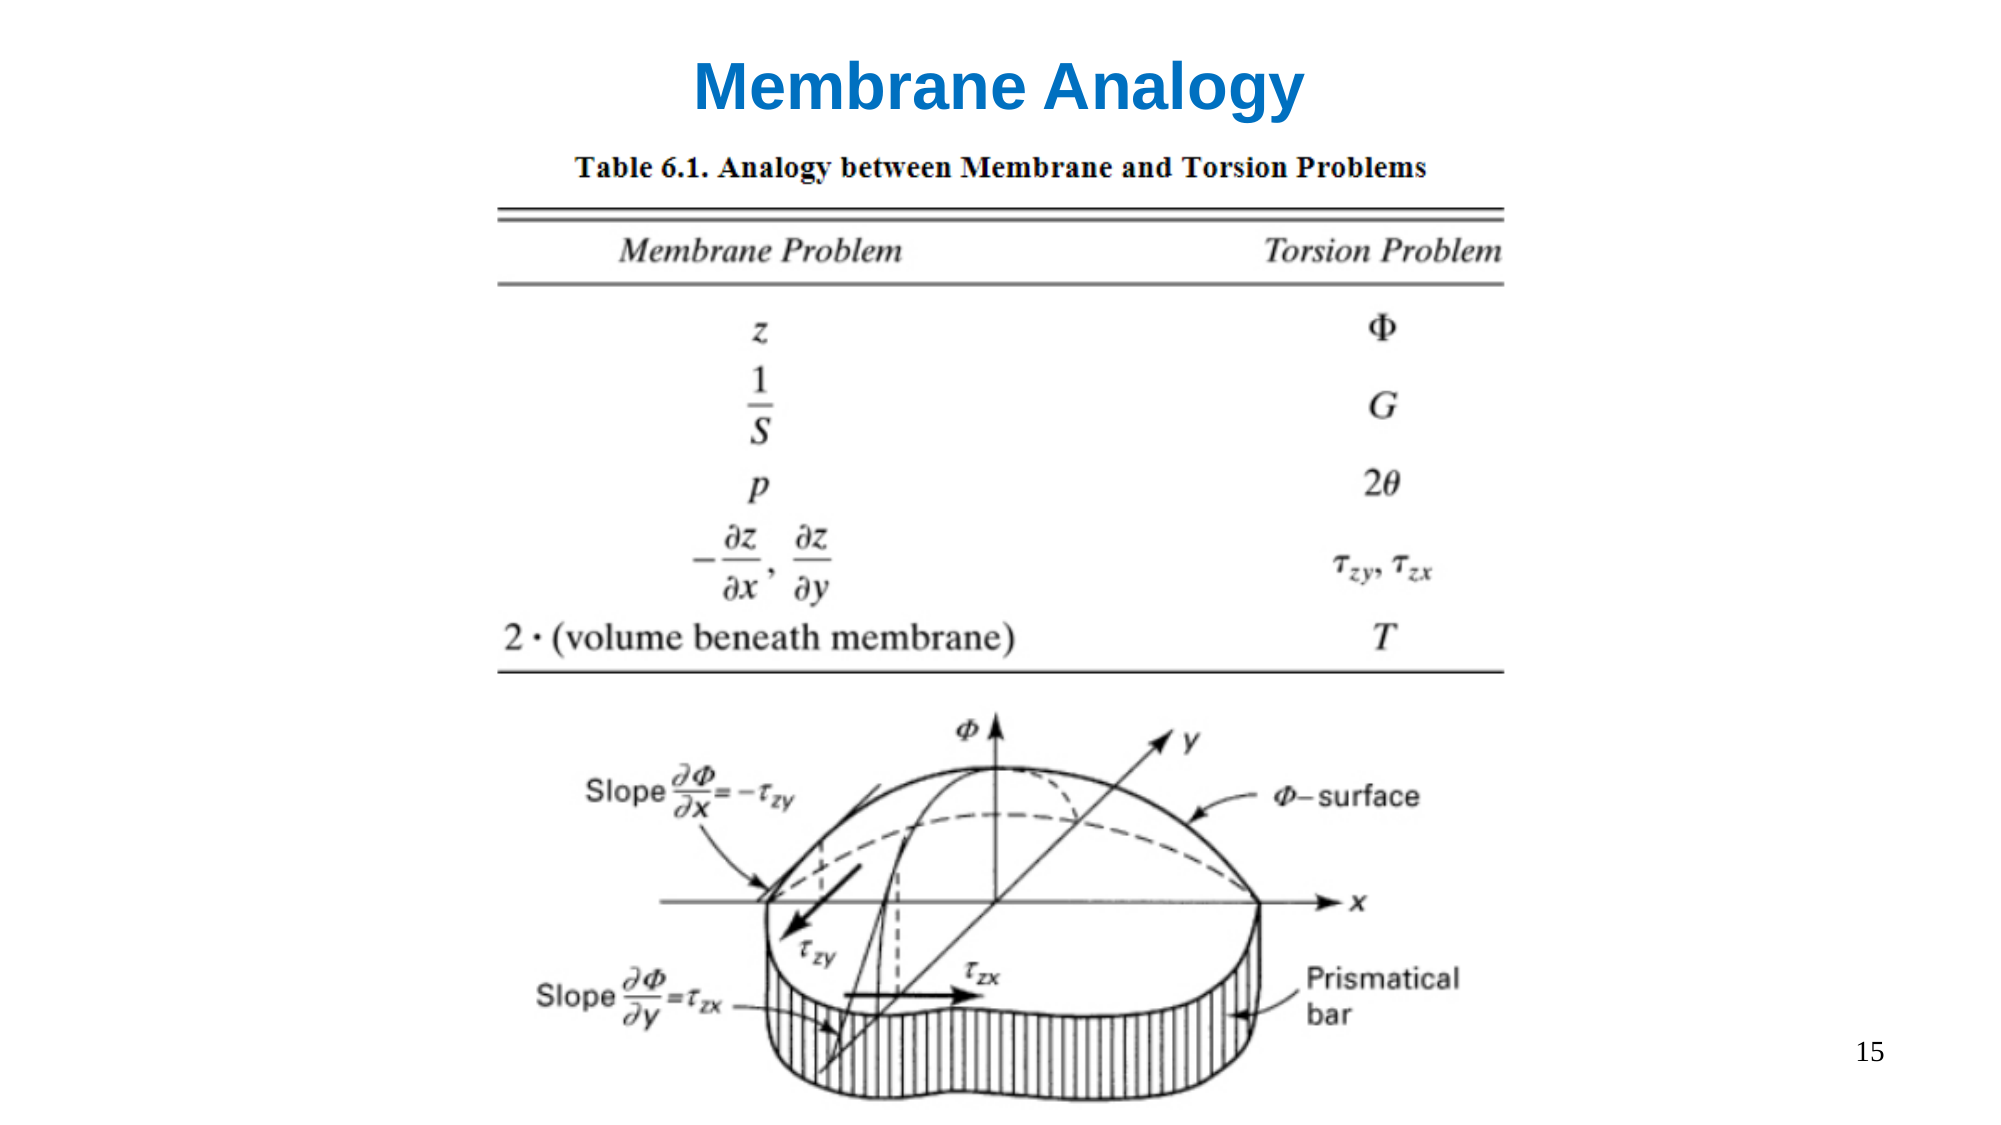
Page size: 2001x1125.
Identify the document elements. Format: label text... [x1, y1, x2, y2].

picture [524, 704, 1476, 1113]
picture [485, 149, 1513, 689]
slide_number 15 [1479, 1024, 1901, 1103]
text_box Membrane Analogy [312, 26, 1688, 139]
